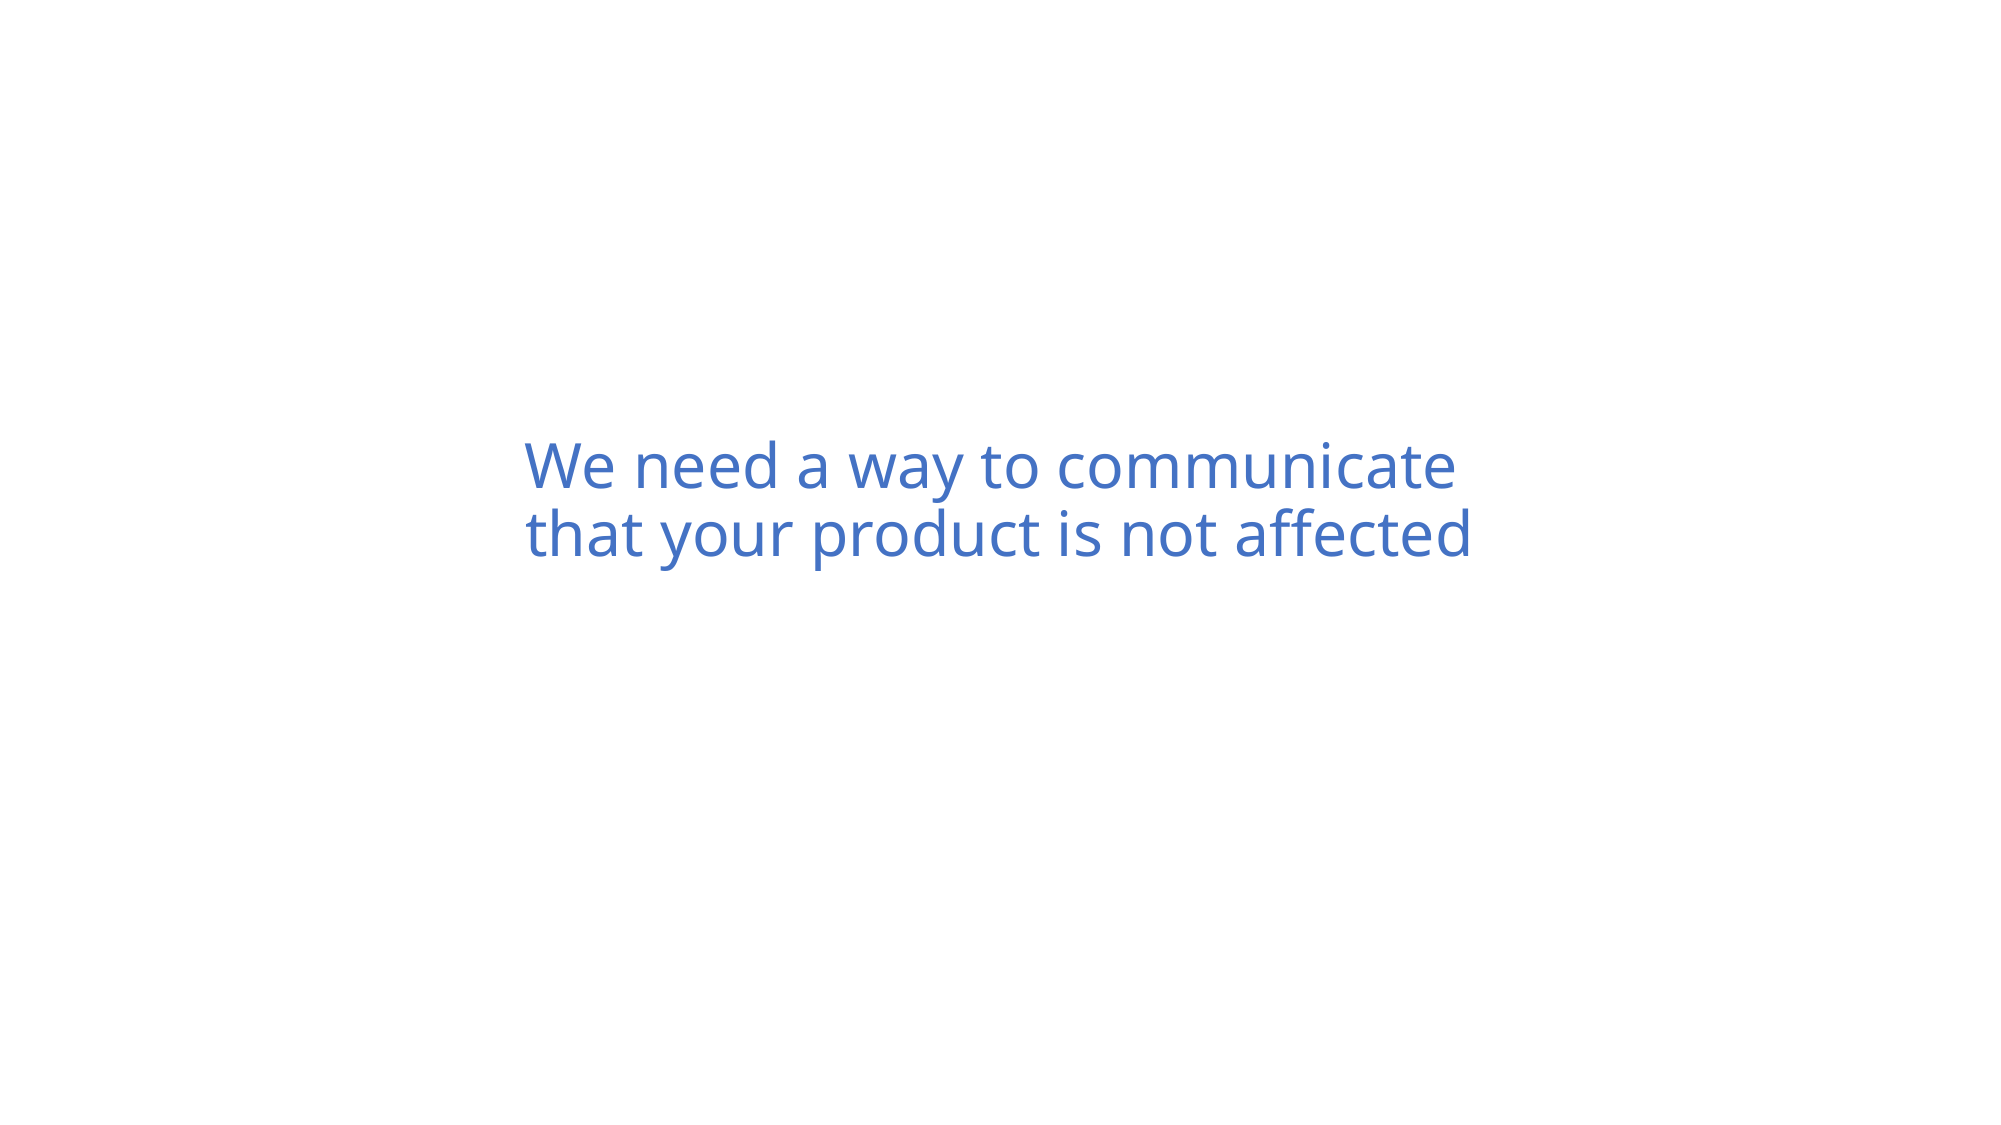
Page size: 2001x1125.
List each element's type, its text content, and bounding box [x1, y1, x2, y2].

title We need a way to communicate that your product is not affected [145, 371, 1855, 634]
